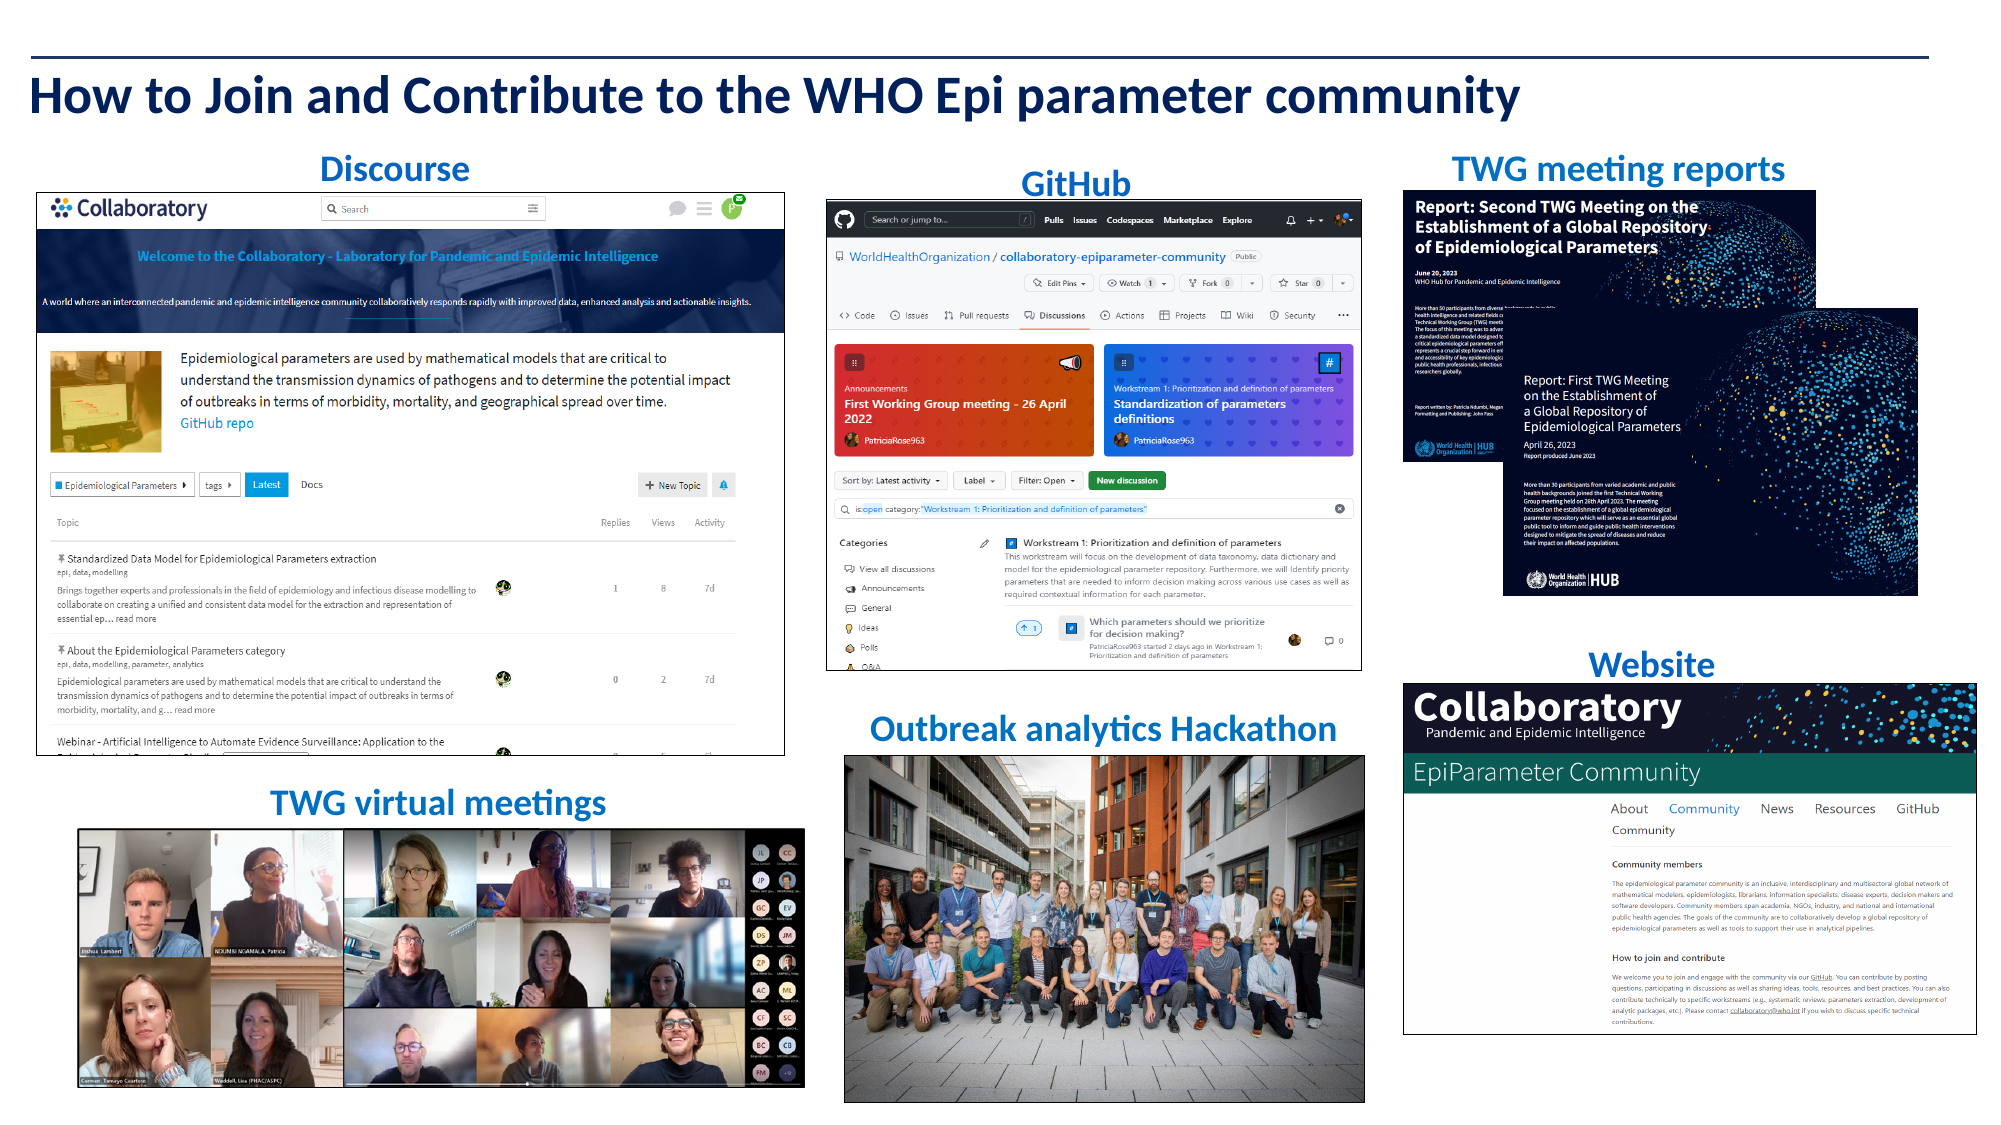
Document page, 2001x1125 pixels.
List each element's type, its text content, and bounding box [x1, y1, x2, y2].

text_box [77, 770, 805, 1088]
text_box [843, 696, 1365, 1103]
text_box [826, 151, 1362, 671]
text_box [1368, 136, 1918, 596]
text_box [36, 136, 785, 756]
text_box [1403, 632, 1977, 1035]
title How to Join and Contribute to the WHO Epi parameter community [2, 30, 1728, 162]
